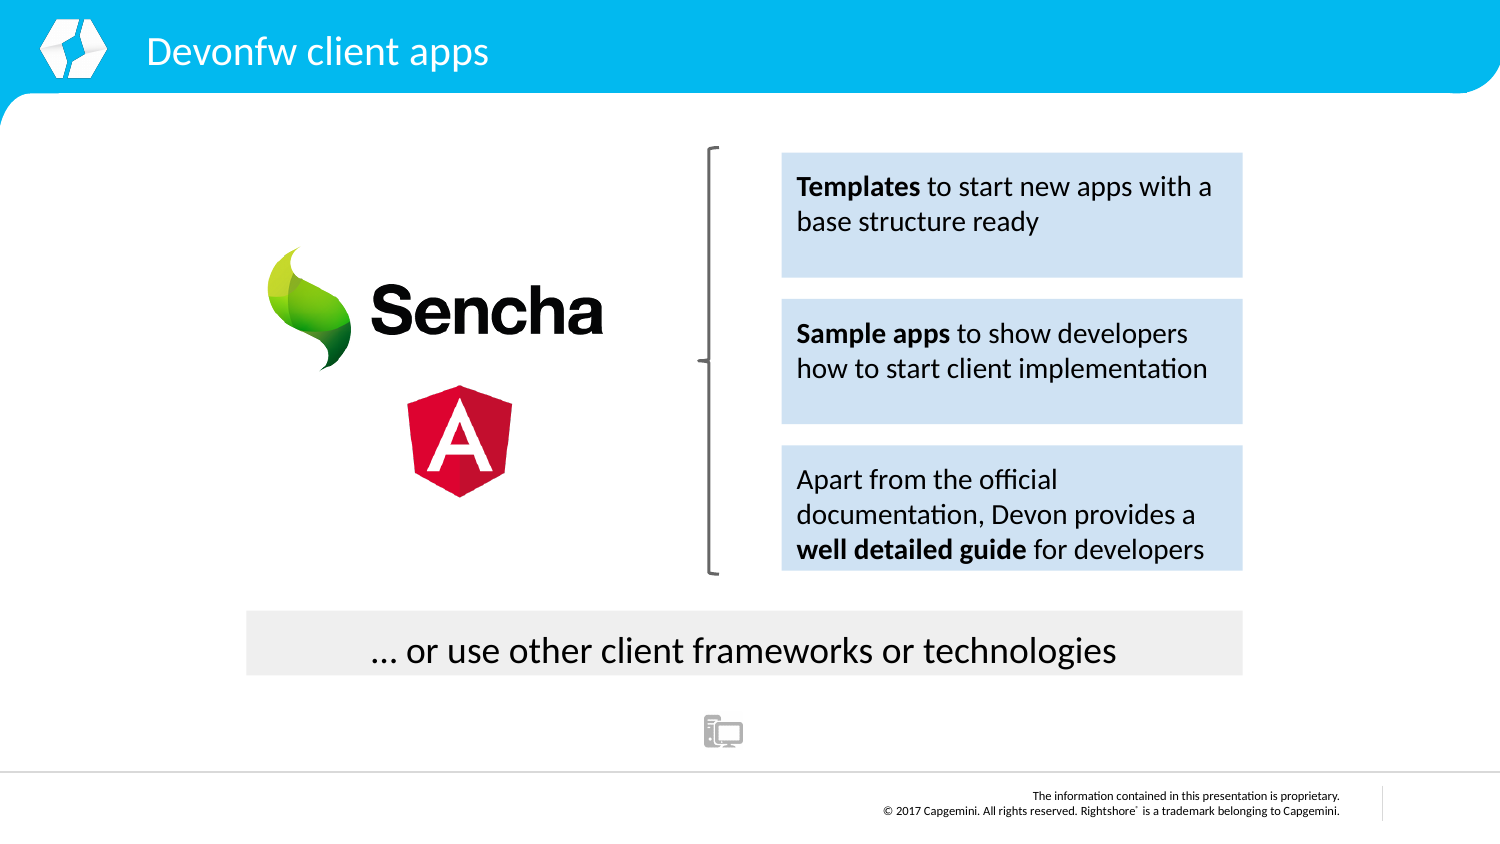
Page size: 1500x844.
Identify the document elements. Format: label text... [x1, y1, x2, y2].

title Devonfw client apps [131, 0, 1415, 97]
picture [248, 225, 627, 509]
picture [41, 20, 78, 78]
text_box [698, 147, 719, 575]
text_box … or use other client frameworks or technologies [246, 610, 1243, 676]
picture [69, 20, 106, 78]
text_box Sample apps to show developers how to start client implementation [781, 298, 1243, 425]
text_box Apart from the official documentation, Devon provides a well detailed guide for developers [781, 445, 1243, 571]
text_box Templates to start new apps with a base structure ready [781, 152, 1243, 278]
picture [704, 711, 743, 751]
